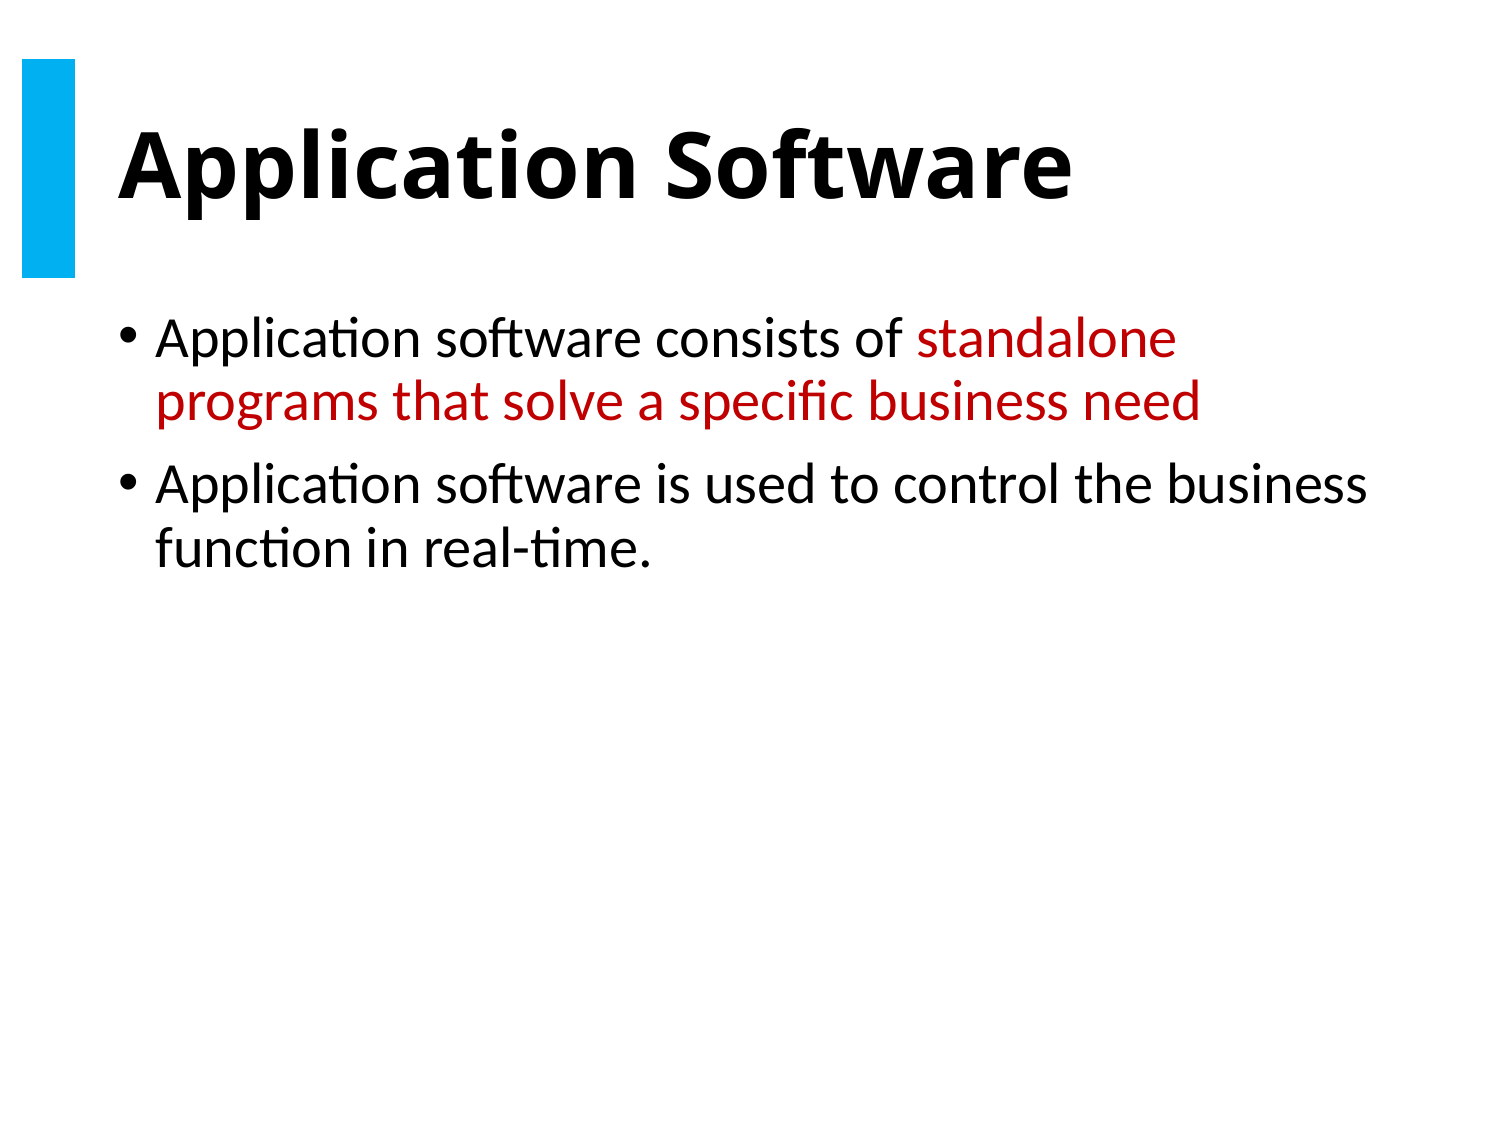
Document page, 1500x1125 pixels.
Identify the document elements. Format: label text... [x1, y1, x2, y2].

list Application software consists of standalone programs that solve a specific business need Application software is used to control the business function in real-time. [103, 299, 1397, 1014]
title Application Software [103, 59, 1397, 278]
